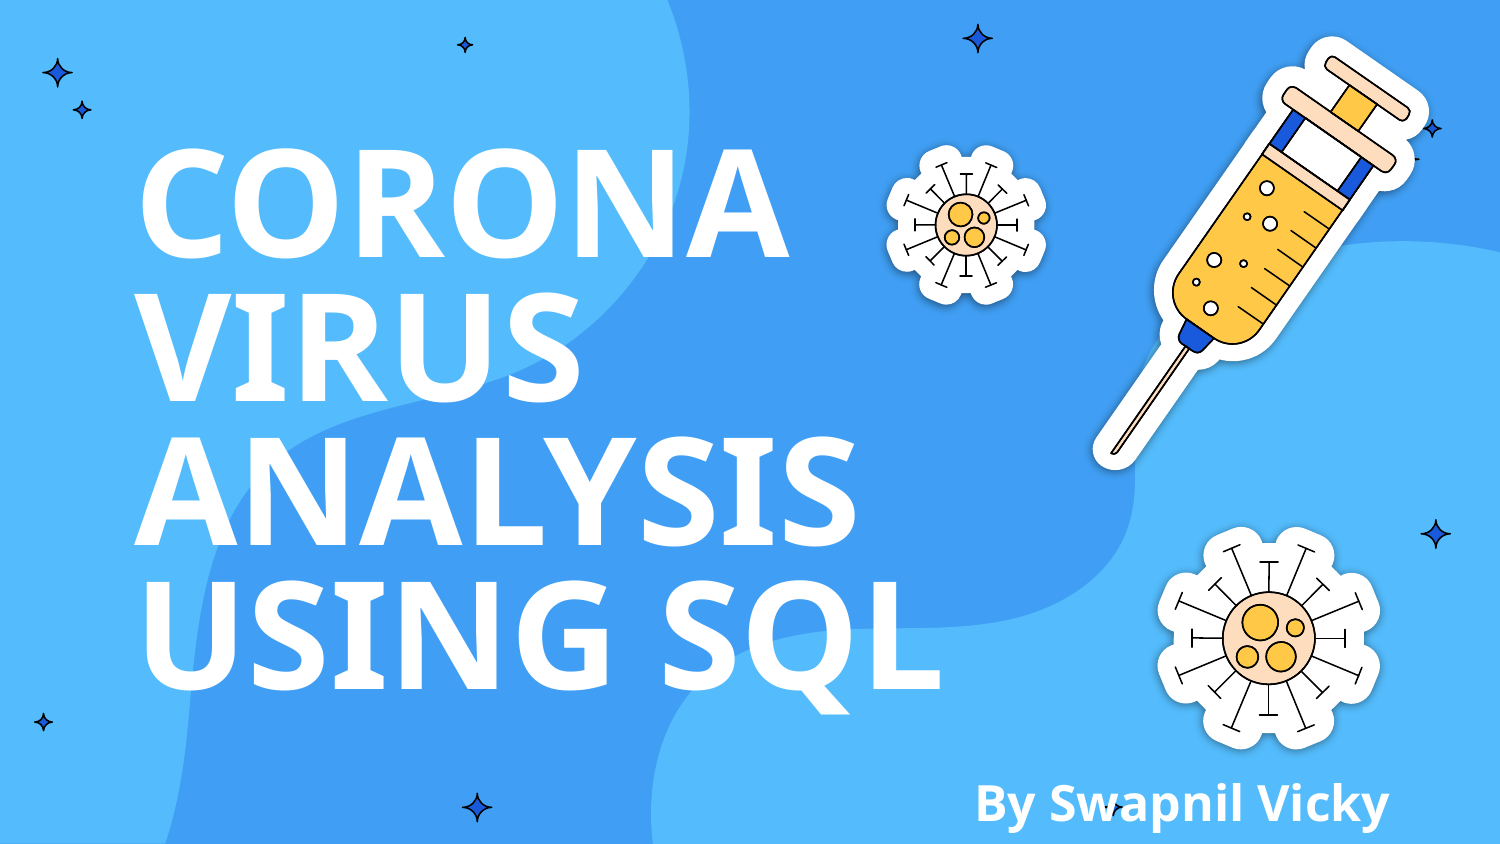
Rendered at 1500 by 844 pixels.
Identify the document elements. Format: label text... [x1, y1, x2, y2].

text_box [884, 144, 1049, 305]
title CORONA VIRUS ANALYSIS USING SQL [134, 143, 1257, 717]
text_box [1154, 526, 1384, 750]
text_box By Swapnil Vicky [974, 782, 1486, 844]
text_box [1091, 36, 1431, 471]
